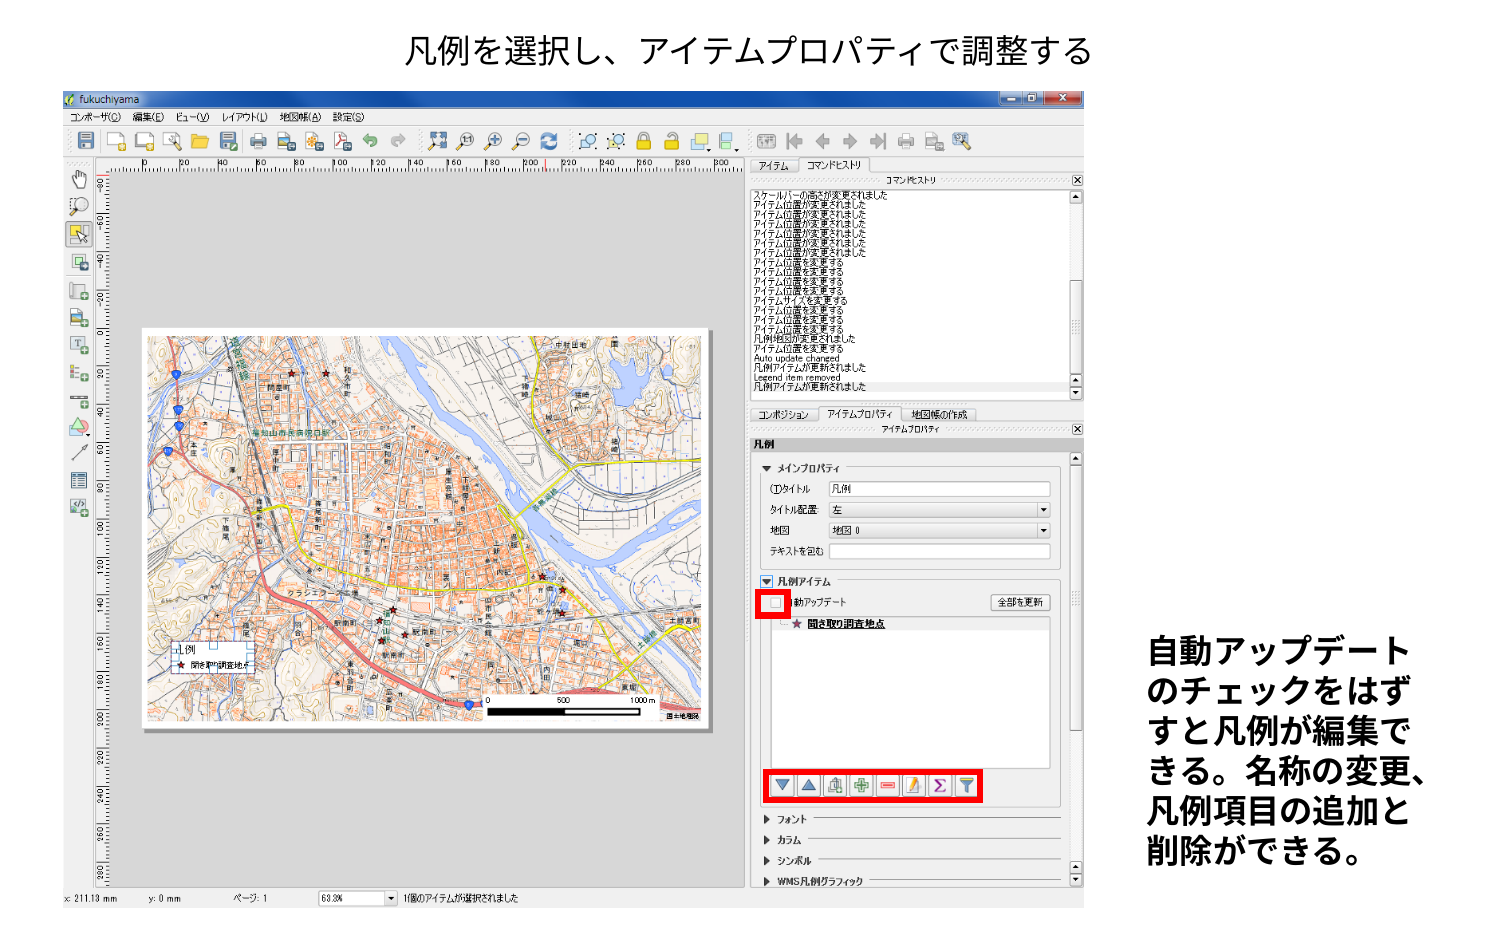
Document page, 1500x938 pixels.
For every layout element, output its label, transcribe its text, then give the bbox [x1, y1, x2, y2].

text_box 自動アップデートのチェックをはずすと凡例が編集できる。名称の変更、凡例項目の追加と削除ができる。 [1131, 622, 1431, 918]
picture [63, 91, 1084, 908]
text_box 凡例を選択し、アイテムプロパティで調整する [389, 22, 1111, 78]
